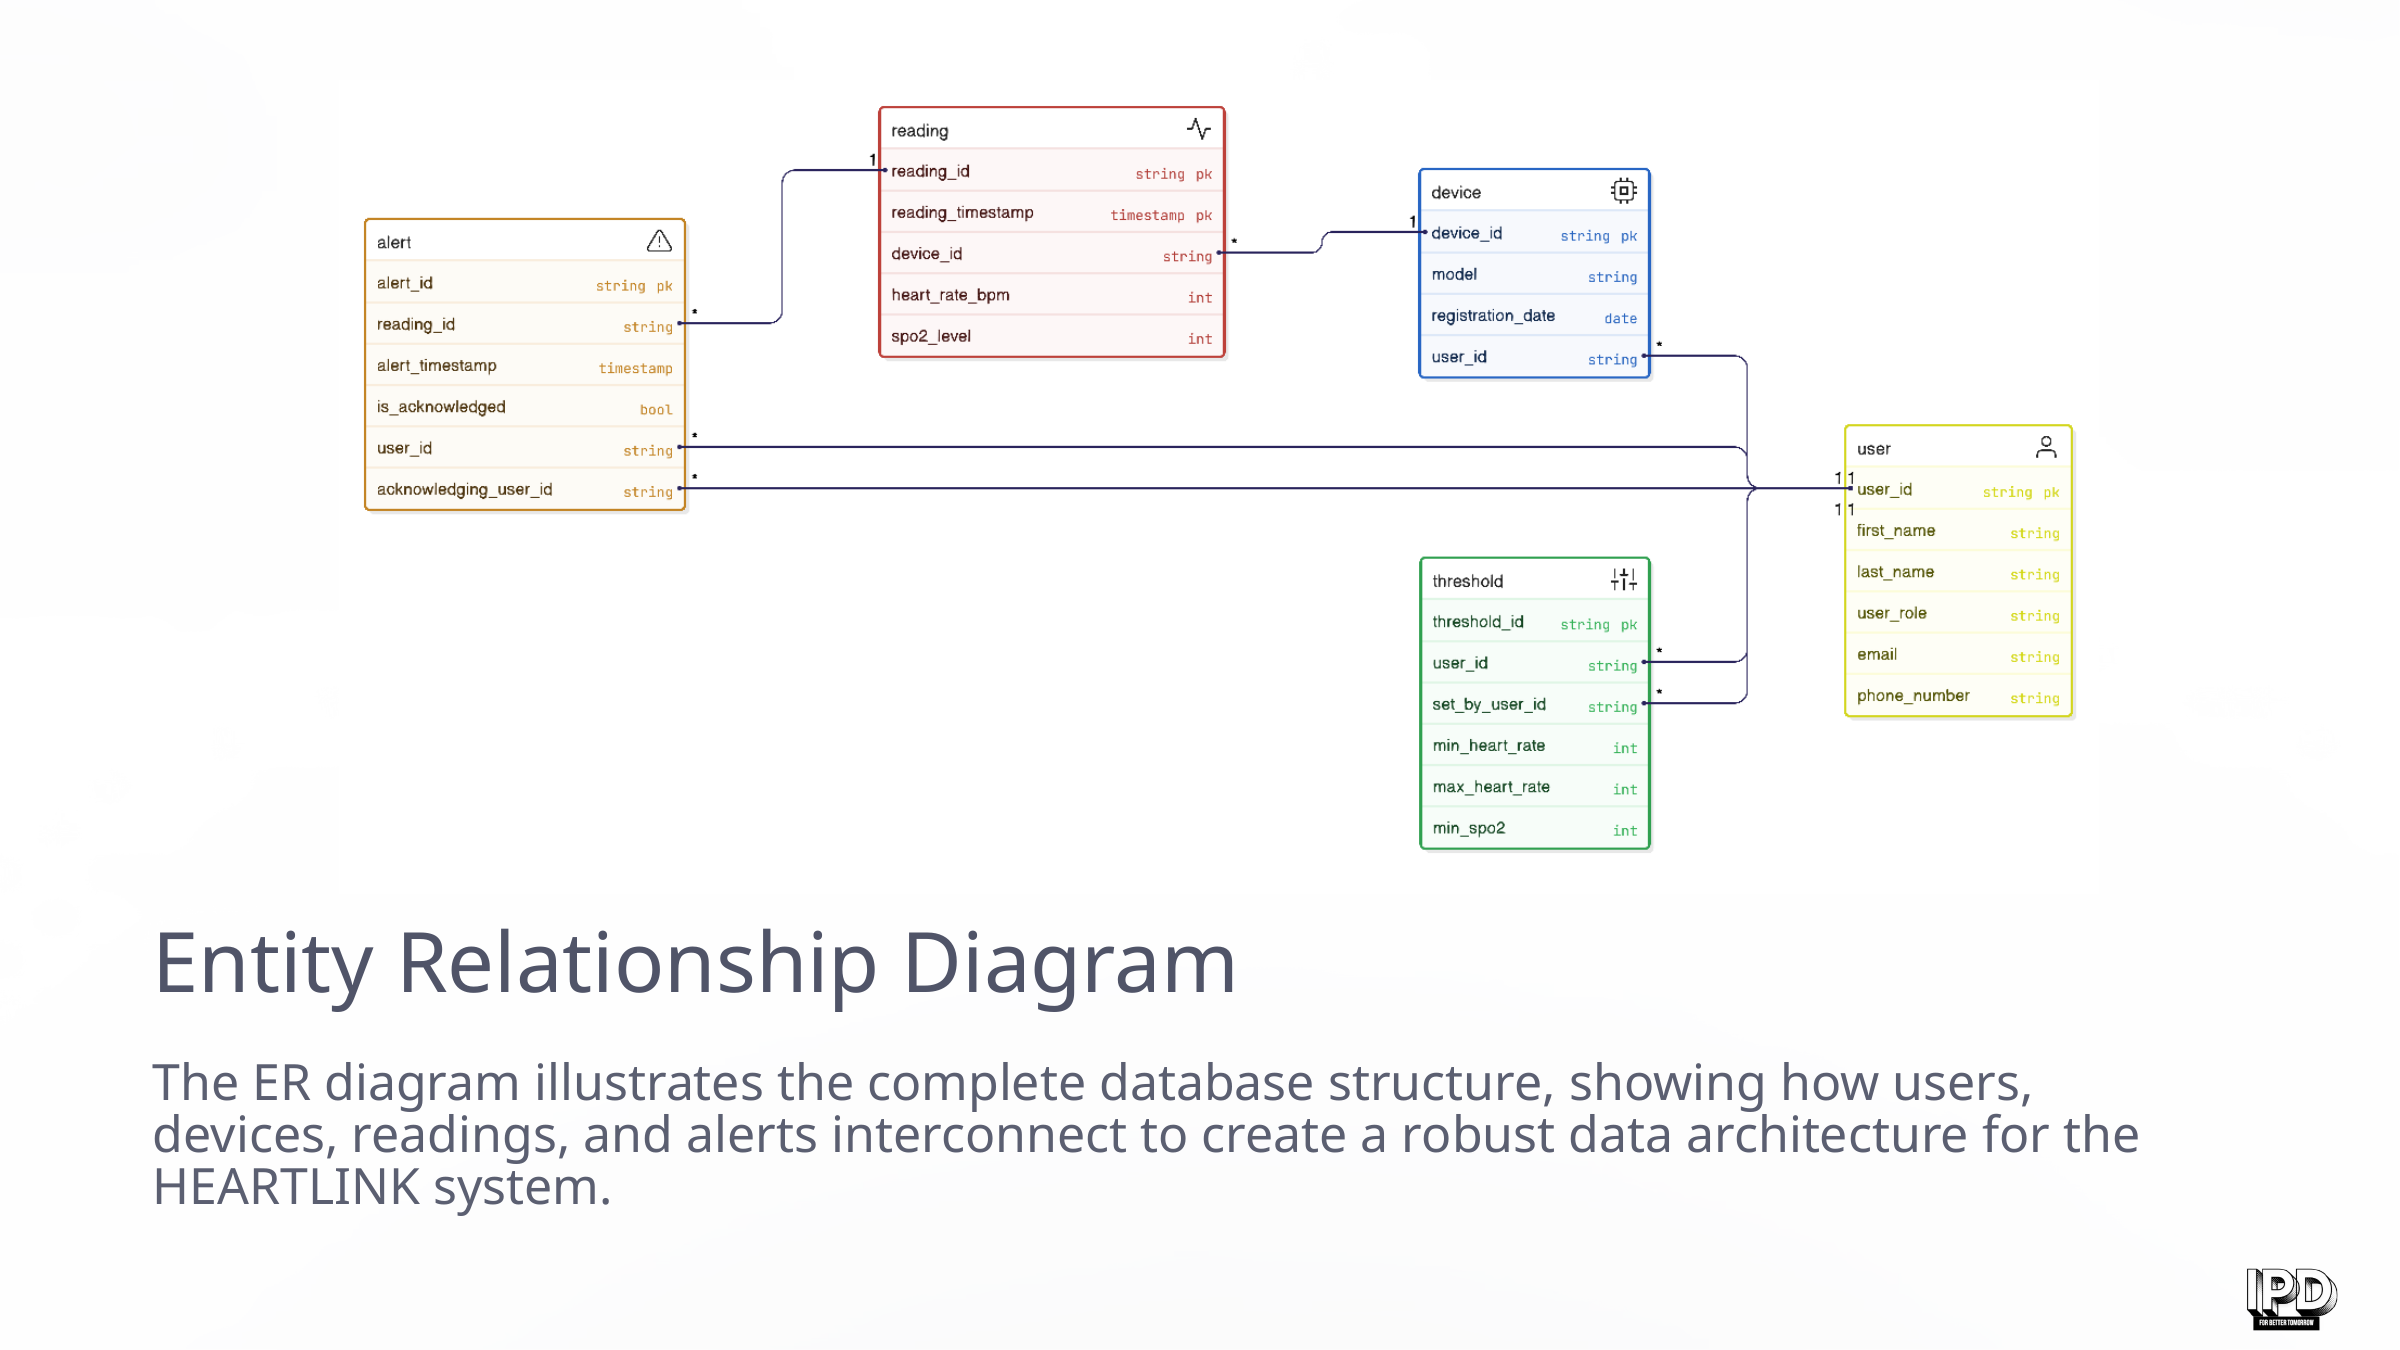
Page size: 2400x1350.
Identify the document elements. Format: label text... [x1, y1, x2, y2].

picture [2235, 1262, 2345, 1334]
text_box Entity Relationship Diagram [152, 907, 1219, 1010]
picture [338, 80, 2099, 894]
text_box The ER diagram illustrates the complete database structure, showing how users, devices, readings, and alerts interconnect to create a robust data architecture for the HEARTLINK system. [152, 1058, 2222, 1215]
